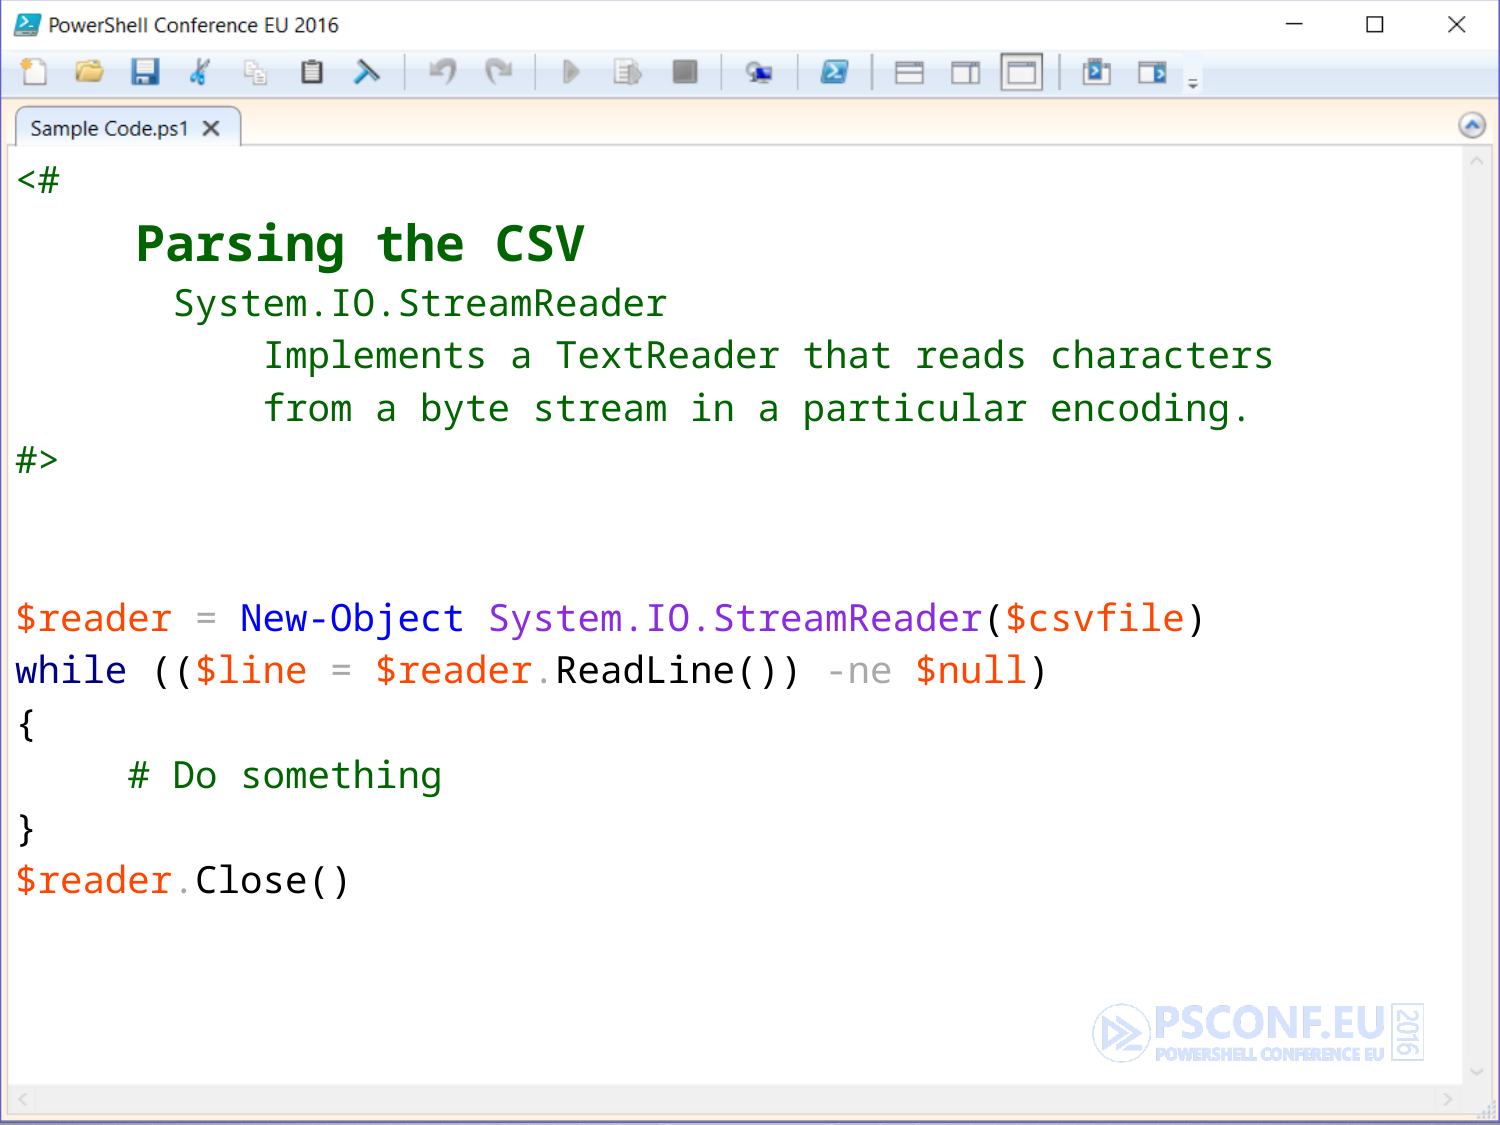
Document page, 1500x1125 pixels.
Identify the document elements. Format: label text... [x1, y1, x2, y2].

list <# Parsing the CSV System.IO.StreamReader Implements a TextReader that reads characters from a byte stream in a particular encoding. #> $reader = New-Object System.IO.StreamReader($csvfile) while (($line = $reader.ReadLine()) -ne $null) { # Do something } $reader.Close() [0, 149, 1459, 1083]
picture [0, 0, 1500, 1123]
